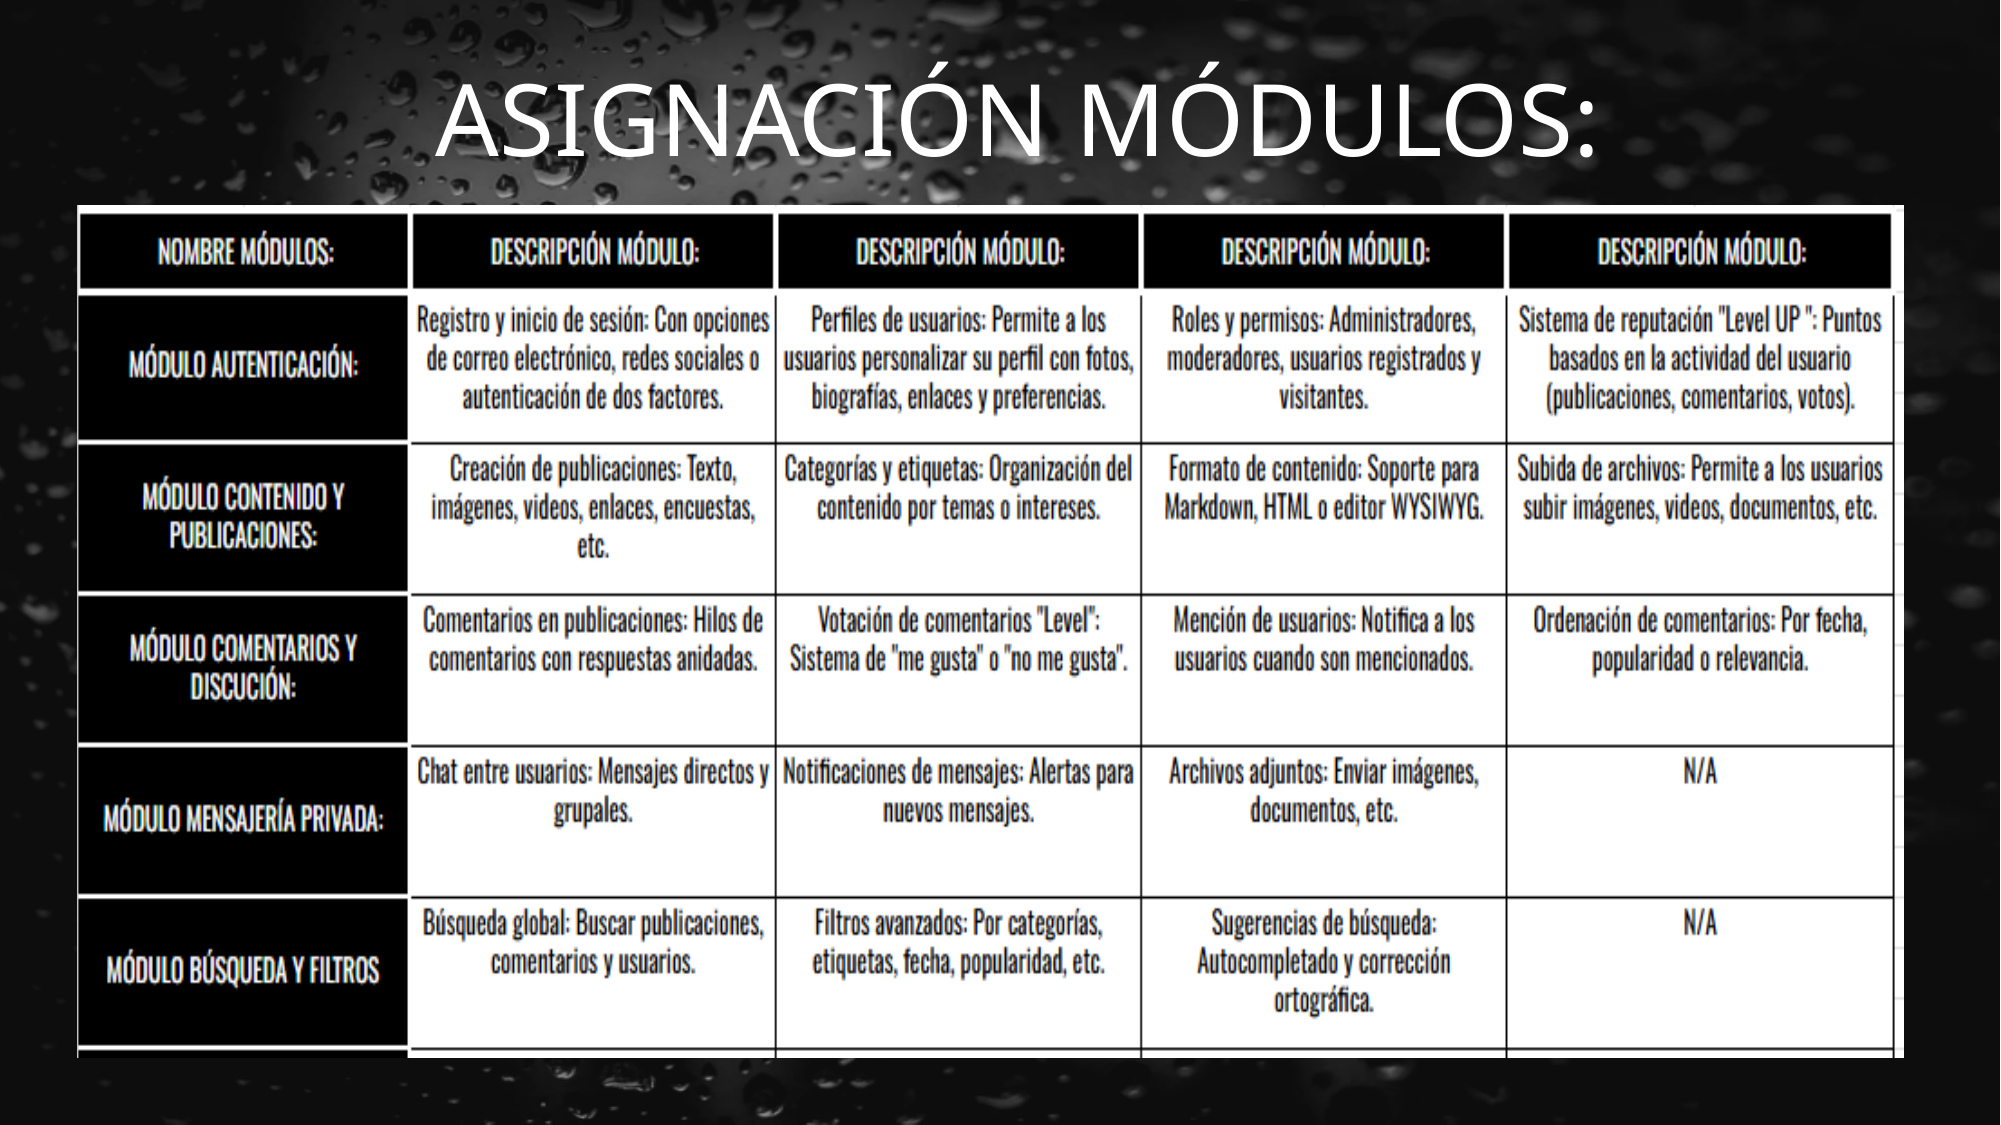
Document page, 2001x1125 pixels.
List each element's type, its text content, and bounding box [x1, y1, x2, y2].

text_box ASIGNACIÓN MÓDULOS: [105, 49, 1932, 185]
picture [0, 0, 2000, 1125]
